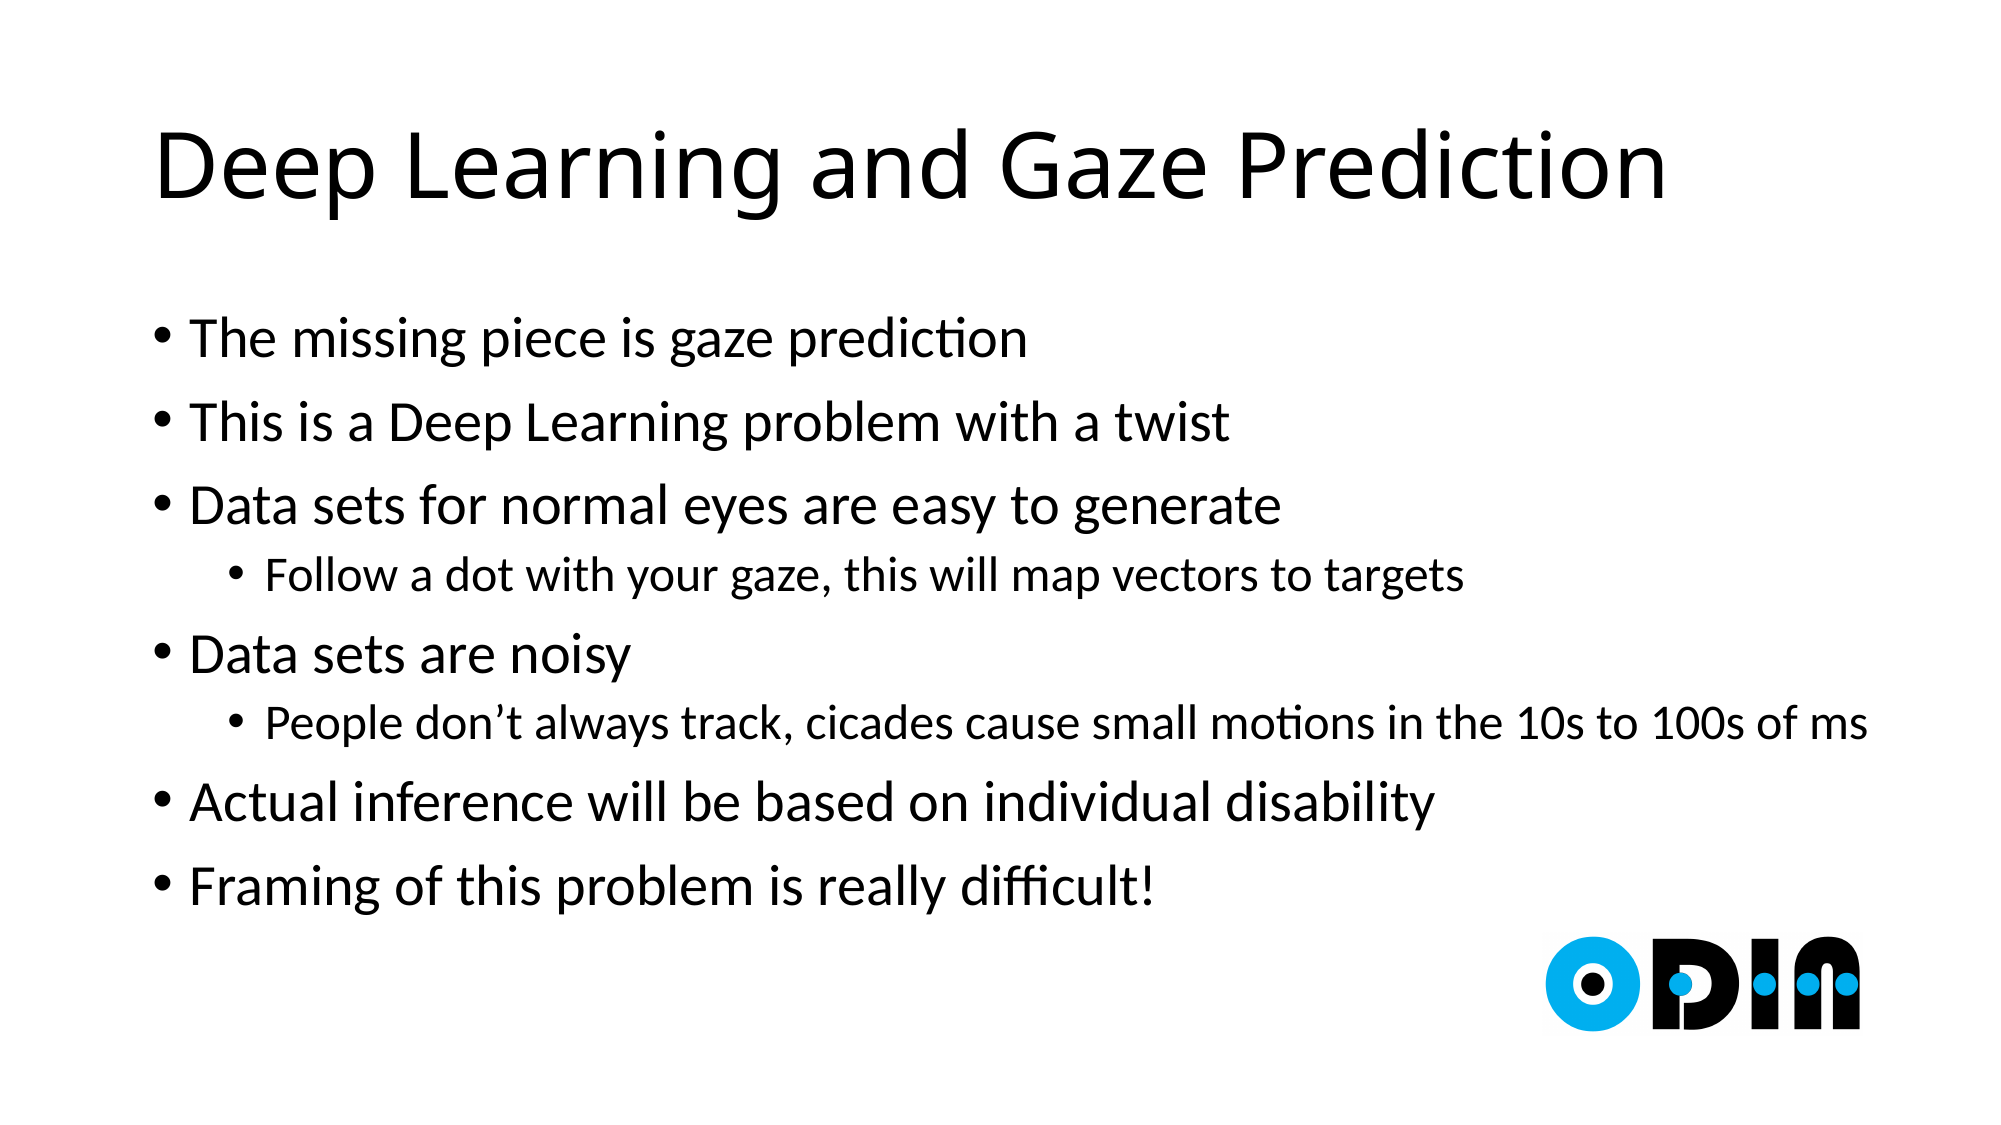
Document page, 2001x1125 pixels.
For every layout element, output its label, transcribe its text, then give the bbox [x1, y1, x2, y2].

picture [1542, 1014, 1863, 1036]
title Deep Learning and Gaze Prediction [137, 59, 1863, 278]
list The missing piece is gaze prediction This is a Deep Learning problem with a twist Data sets for normal eyes are easy to generate Follow a dot with your gaze, this will map vectors to targets Data sets are noisy People don’t always track, cicades cause small motions in the 10s to 100s of ms Actual inference will be based on individual disability Framing of this problem is really difficult! [137, 299, 1906, 1014]
